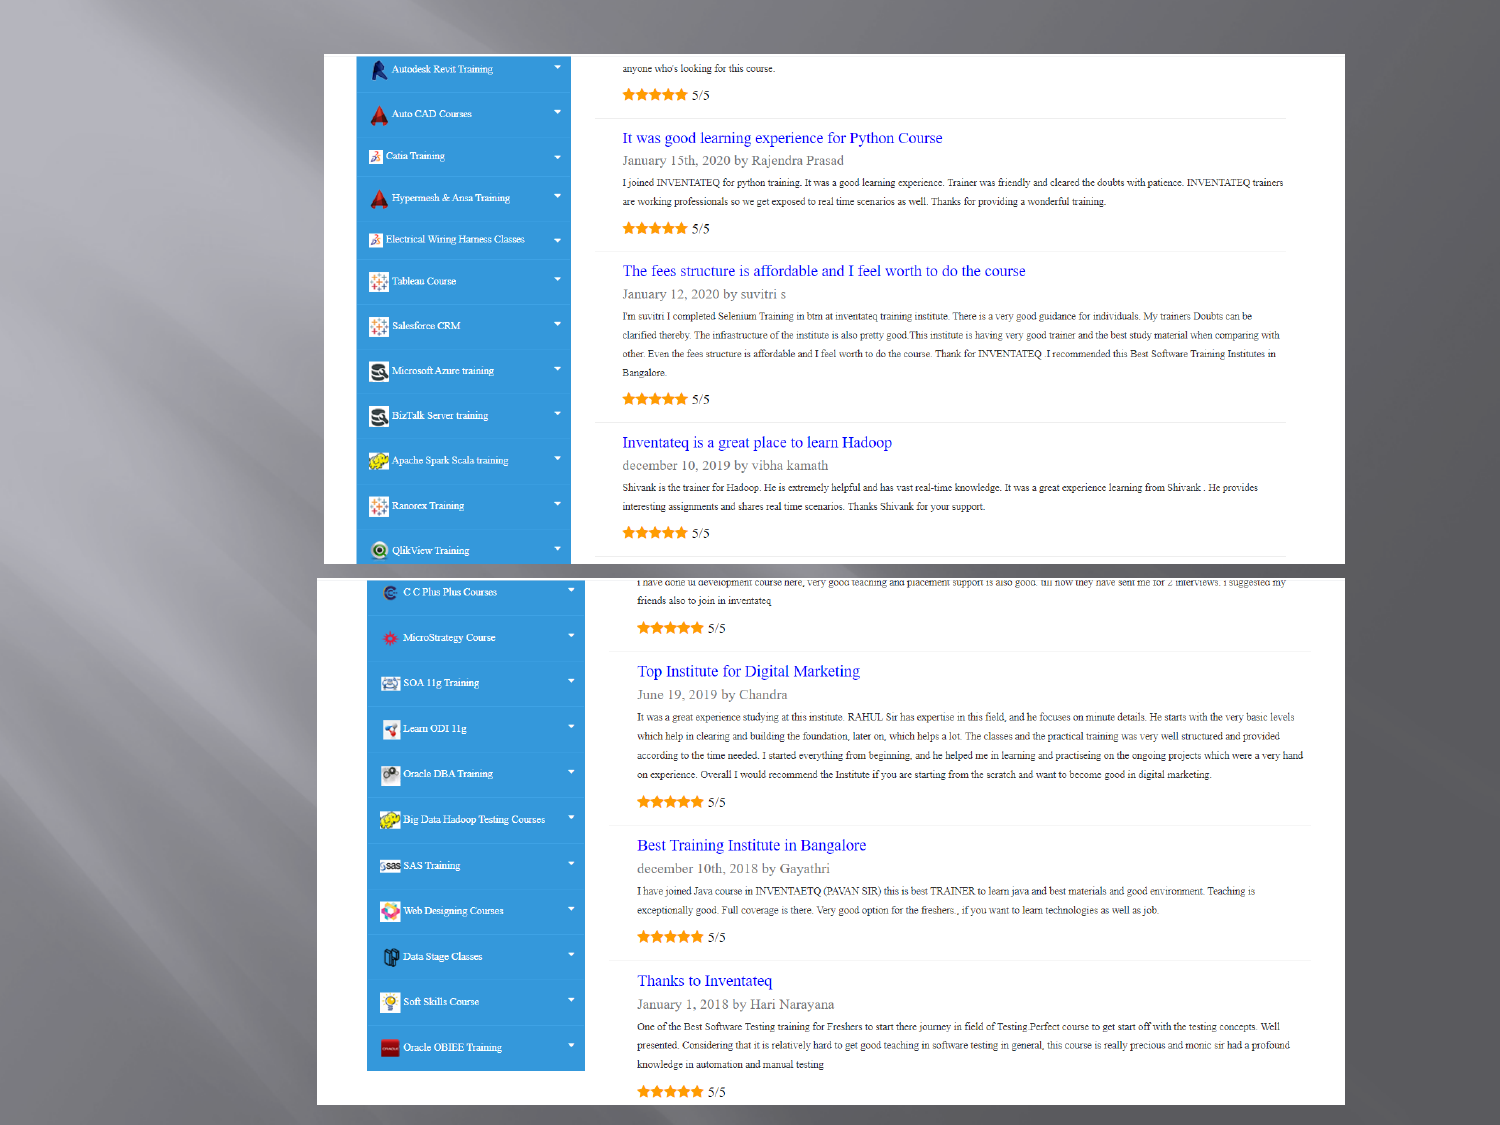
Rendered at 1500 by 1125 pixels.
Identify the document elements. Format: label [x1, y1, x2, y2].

picture [316, 578, 1345, 1106]
picture [324, 54, 1345, 564]
